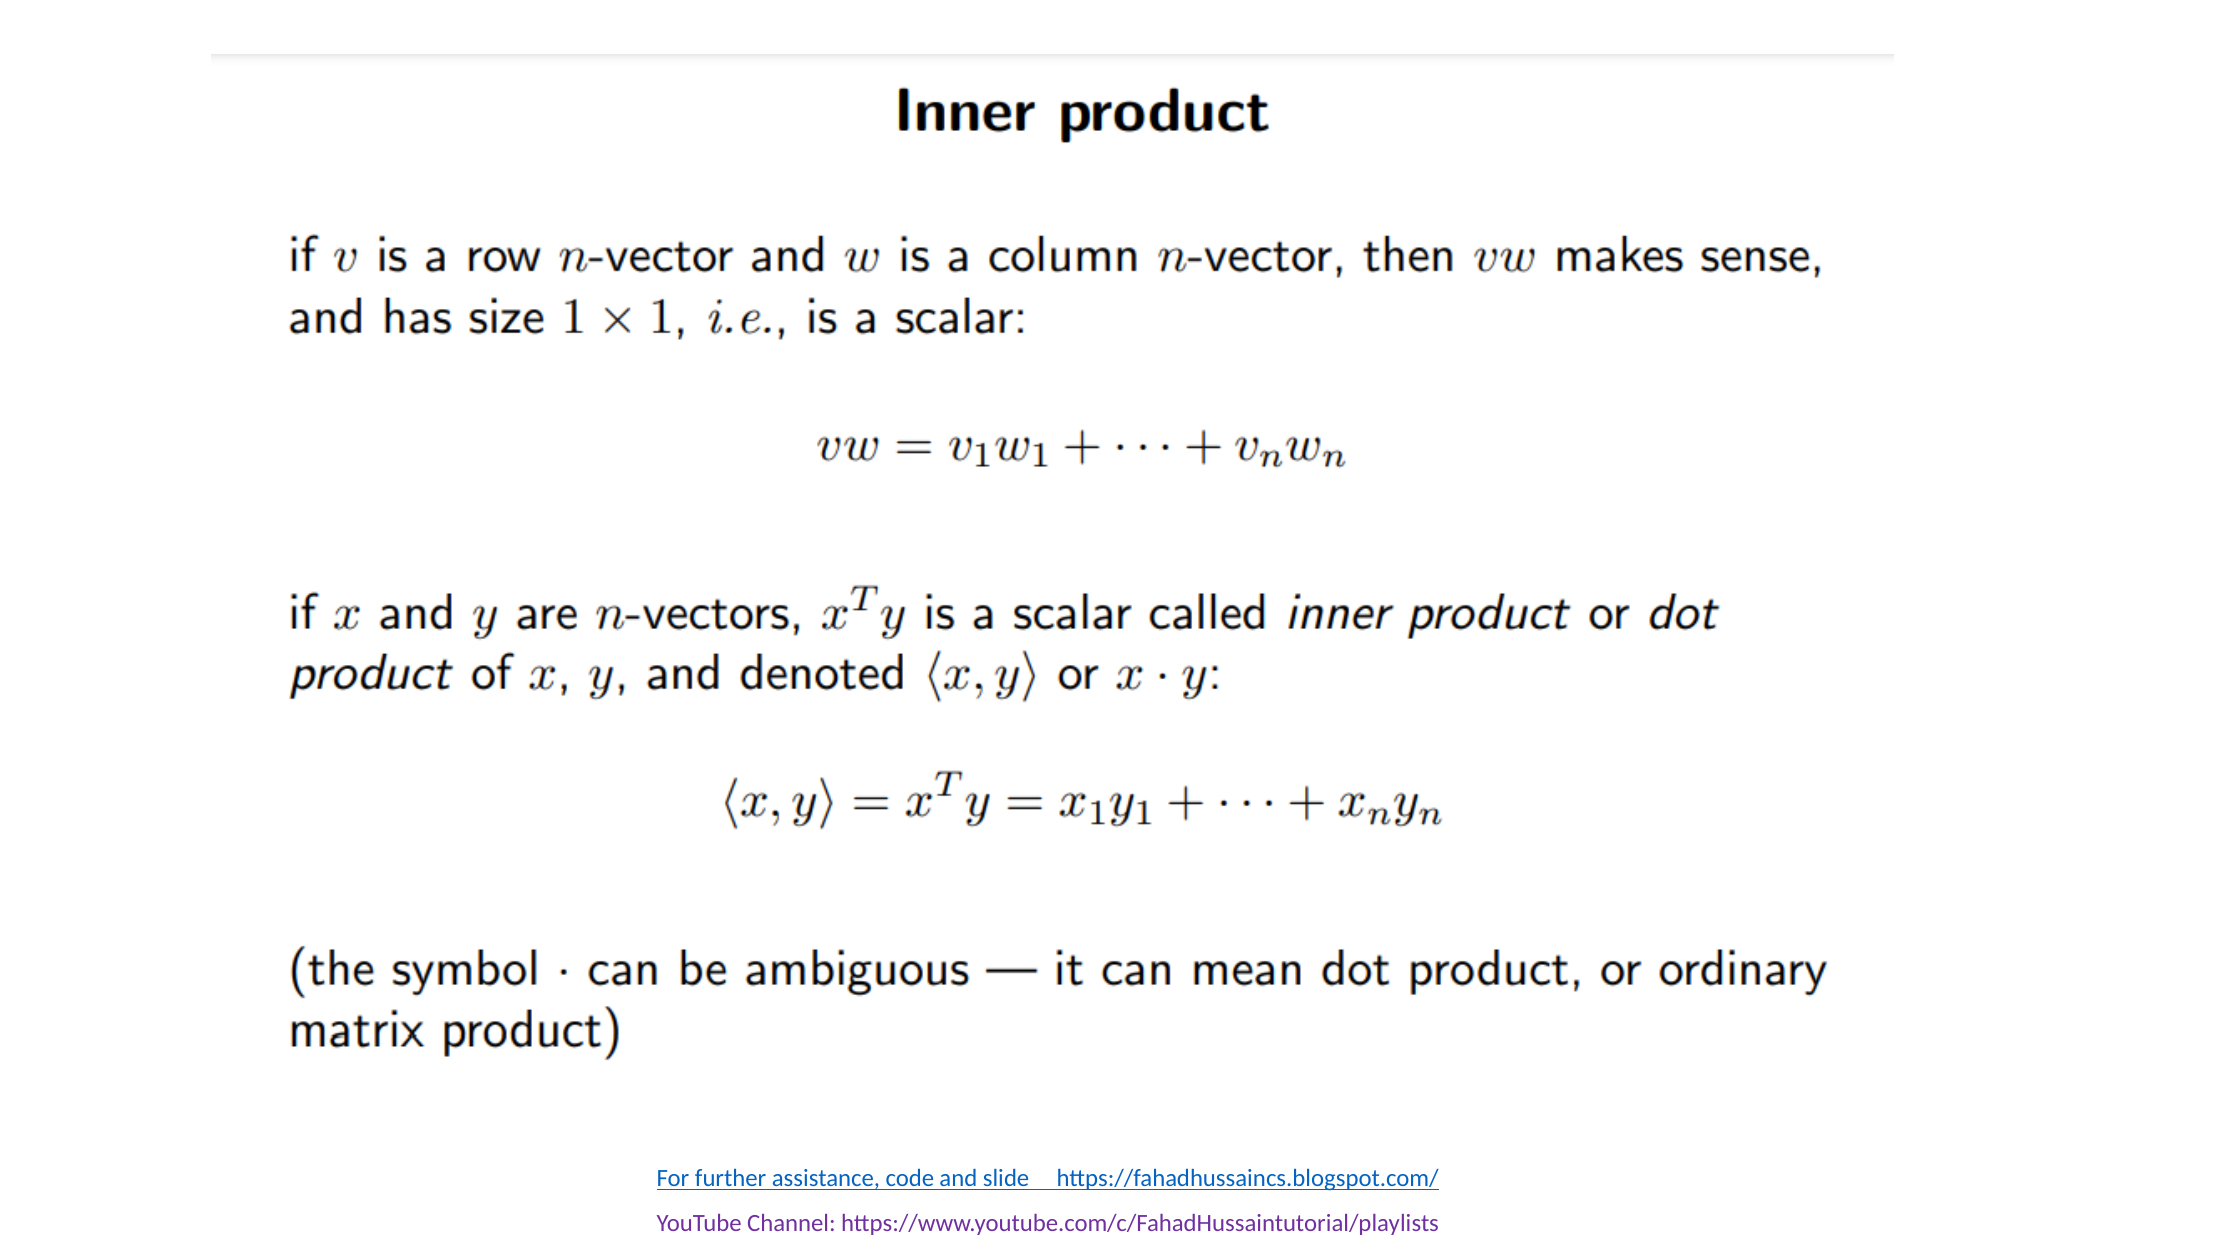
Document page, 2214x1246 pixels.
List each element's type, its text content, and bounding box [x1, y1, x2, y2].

subtitle For further assistance, code and slide https://fahadhussaincs.blogspot.com/ YouTube Channel: https://www.youtube.com/c/FahadHussaintutorial/playlists [238, 1157, 1857, 1246]
picture [211, 54, 1894, 1122]
